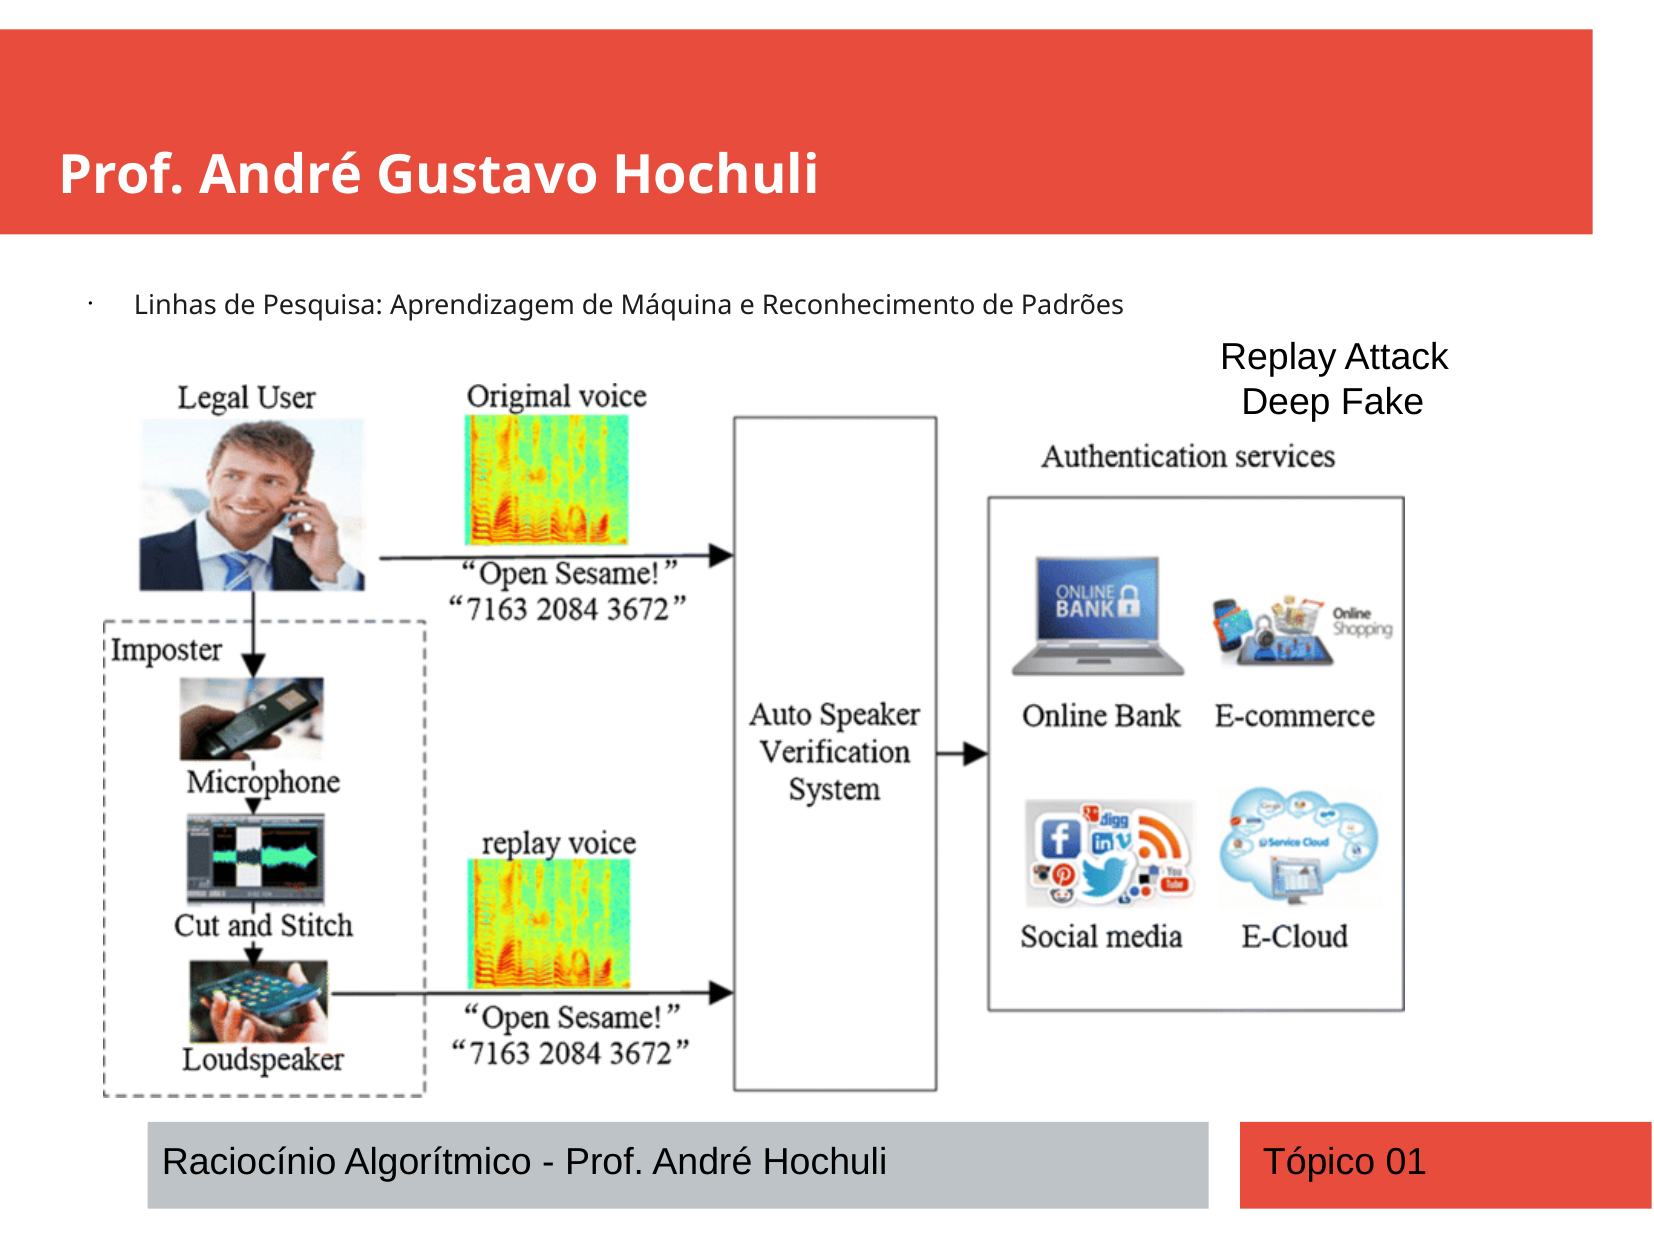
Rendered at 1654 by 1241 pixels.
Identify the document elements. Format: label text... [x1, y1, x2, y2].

text_box Linhas de Pesquisa: Aprendizagem de Máquina e Reconhecimento de Padrões [58, 231, 1564, 998]
picture [102, 382, 1405, 1099]
text_box Tópico 01 [1248, 1129, 1622, 1188]
text_box Raciocínio Algorítmico - Prof. André Hochuli [147, 1129, 1203, 1188]
text_box Prof. André Gustavo Hochuli [58, 58, 1593, 205]
text_box Replay Attack Deep Fake [1205, 324, 1464, 424]
